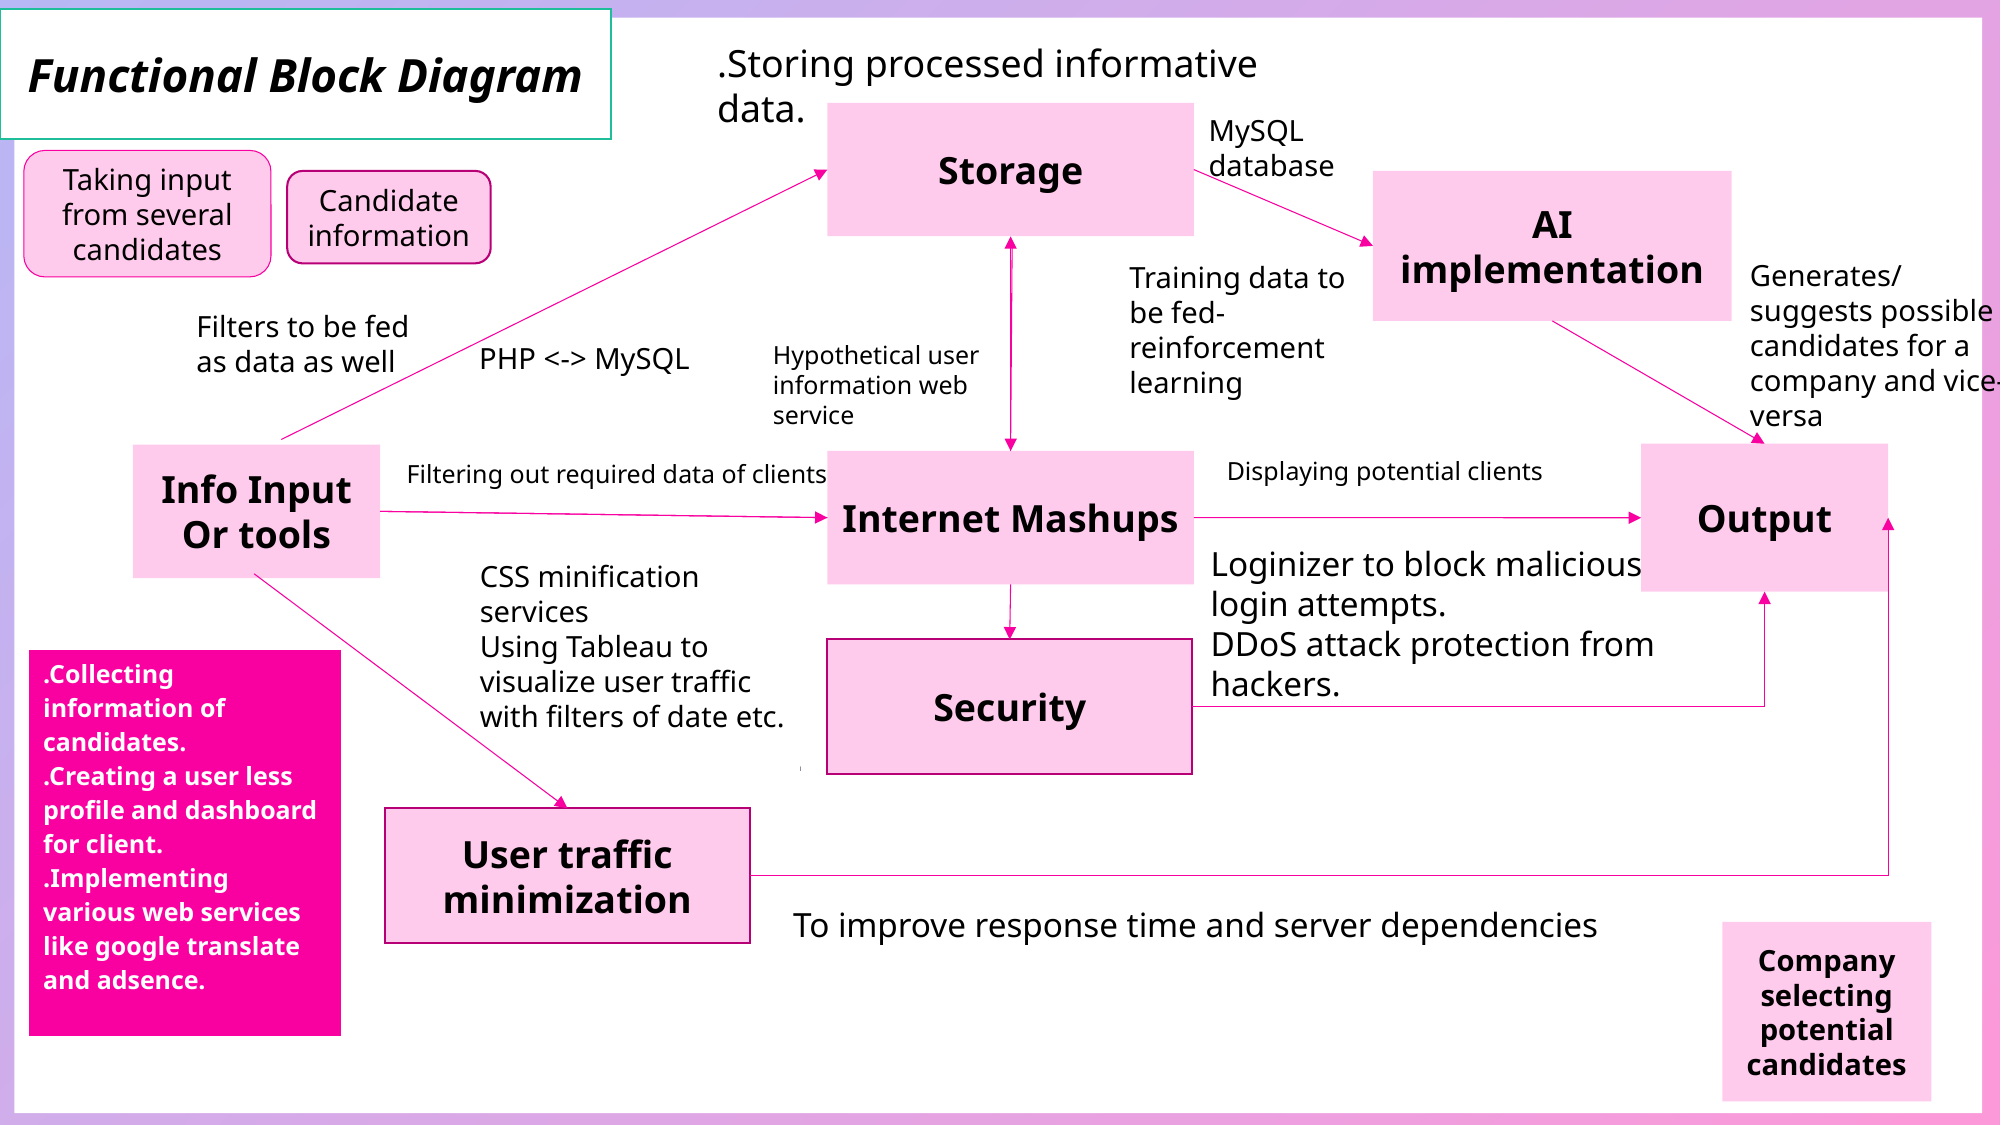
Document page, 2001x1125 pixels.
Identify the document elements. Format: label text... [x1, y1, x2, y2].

text_box Displaying potential clients [1212, 447, 1596, 493]
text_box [281, 169, 828, 440]
text_box MySQL database [1193, 105, 1400, 190]
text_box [749, 517, 1889, 876]
text_box Storage [826, 138, 1193, 237]
text_box Filtering out required data of clients [391, 451, 846, 496]
text_box Company selecting potential candidates [1721, 921, 1932, 1102]
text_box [254, 573, 568, 809]
text_box Info Input Or tools [132, 444, 381, 579]
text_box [1552, 320, 1765, 444]
text_box AI implementation [1372, 170, 1733, 322]
text_box Output [1640, 443, 1889, 517]
text_box Hypothetical user information web service [828, 332, 1006, 437]
table_header .Collecting information of candidates. .Creating a user less profile and dashboard for client. .Implementing various web services like google translate and adsence. [29, 650, 341, 1036]
text_box [13, 17, 1983, 1114]
text_box .Storing processed informative data. [702, 32, 1370, 138]
text_box Training data to be fed- reinforcement learning [1114, 252, 1388, 407]
text_box Generates/ suggests possible candidates for a company and vice-versa [1735, 250, 2000, 440]
text_box To improve response time and server dependencies [778, 896, 1619, 952]
text_box Internet Mashups [826, 450, 1195, 517]
text_box CSS minification services Using Tableau to visualize user traffic with filters of date etc. [465, 551, 749, 741]
text_box User traffic minimization [384, 807, 751, 944]
text_box Filters to be fed as data as well [181, 300, 281, 386]
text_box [380, 511, 828, 518]
text_box Functional Block Diagram [0, 8, 612, 140]
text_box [1193, 169, 1373, 246]
text_box Taking input from several candidates [23, 149, 272, 278]
